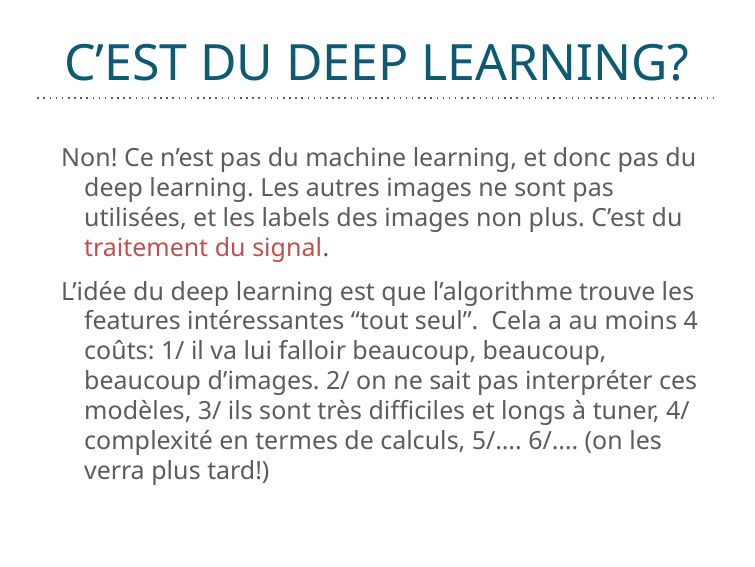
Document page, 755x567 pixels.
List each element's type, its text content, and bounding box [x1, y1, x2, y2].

list Non! Ce n’est pas du machine learning, et donc pas du deep learning. Les autres images ne sont pas utilisées, et les labels des images non plus. C’est du traitement du signal. L’idée du deep learning est que l’algorithme trouve les features intéressantes “tout seul”. Cela a au moins 4 coûts: 1/ il va lui falloir beaucoup, beaucoup, beaucoup d’images. 2/ on ne sait pas interpréter ces modèles, 3/ ils sont très difficiles et longs à tuner, 4/ complexité en termes de calculs, 5/…. 6/…. (on les verra plus tard!) [12, 126, 719, 567]
title C’EST DU DEEP LEARNING? [0, 0, 755, 121]
